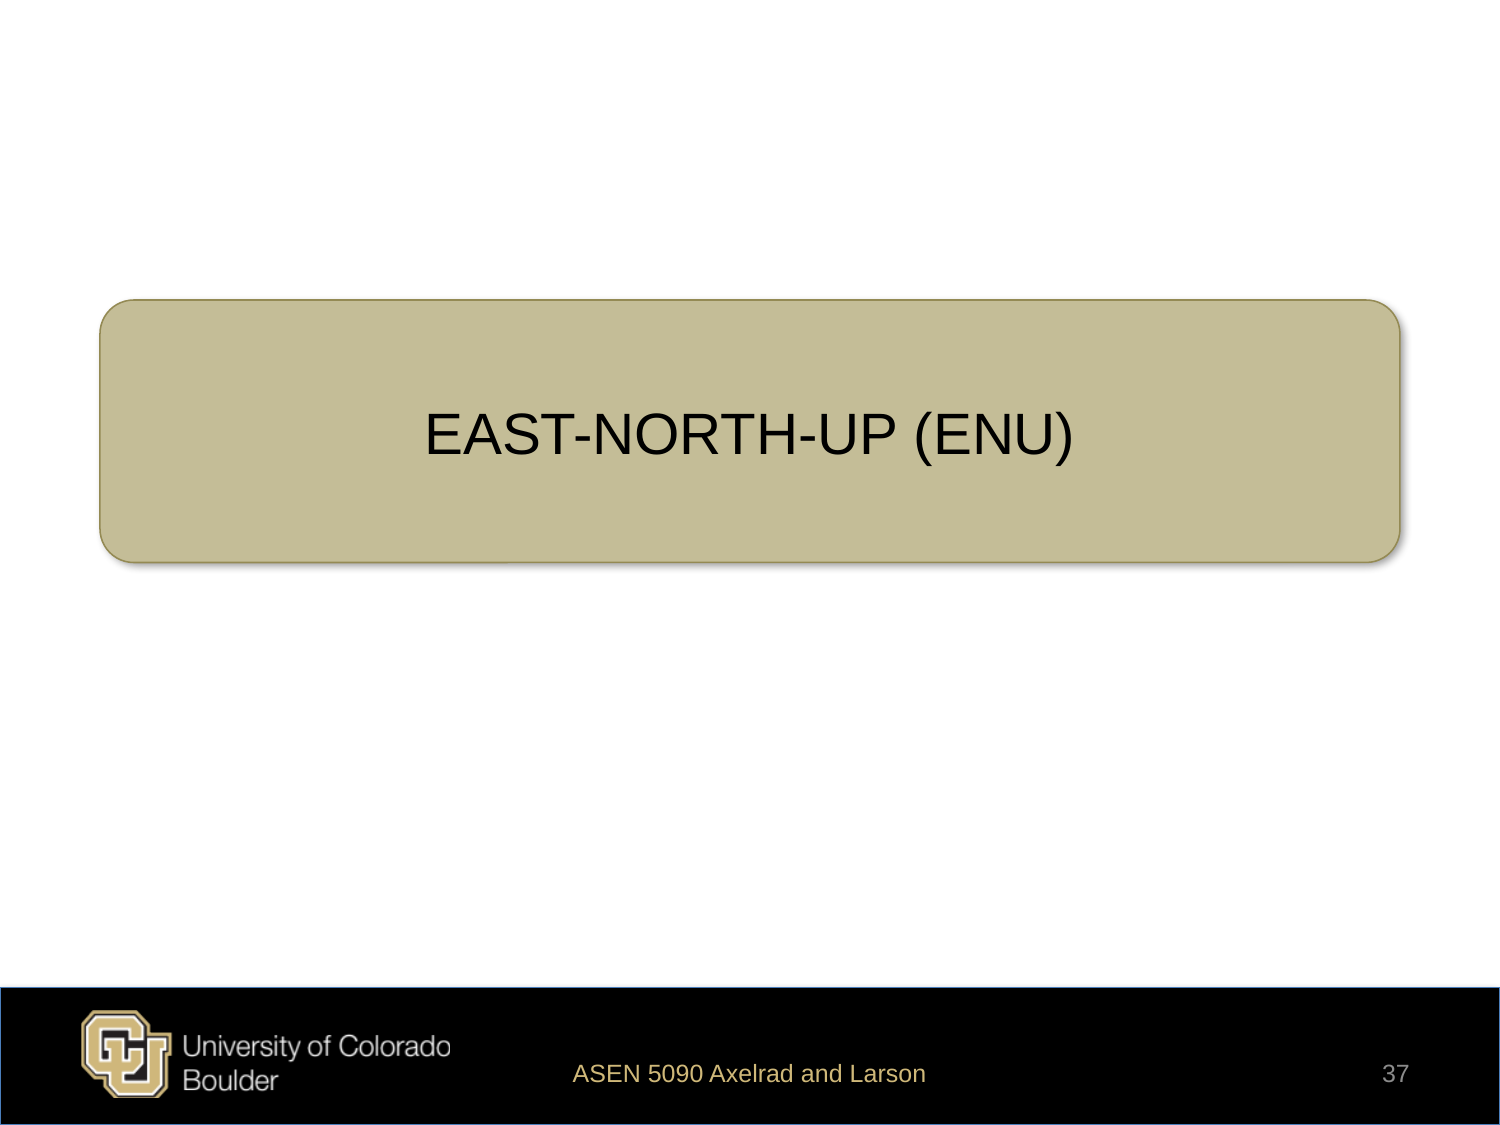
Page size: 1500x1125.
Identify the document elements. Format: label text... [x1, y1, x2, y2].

footer ASEN 5090 Axelrad and Larson [512, 1042, 988, 1103]
slide_number 37 [1074, 1042, 1425, 1103]
title EAST-NORTH-UP (ENU) [75, 299, 1425, 563]
